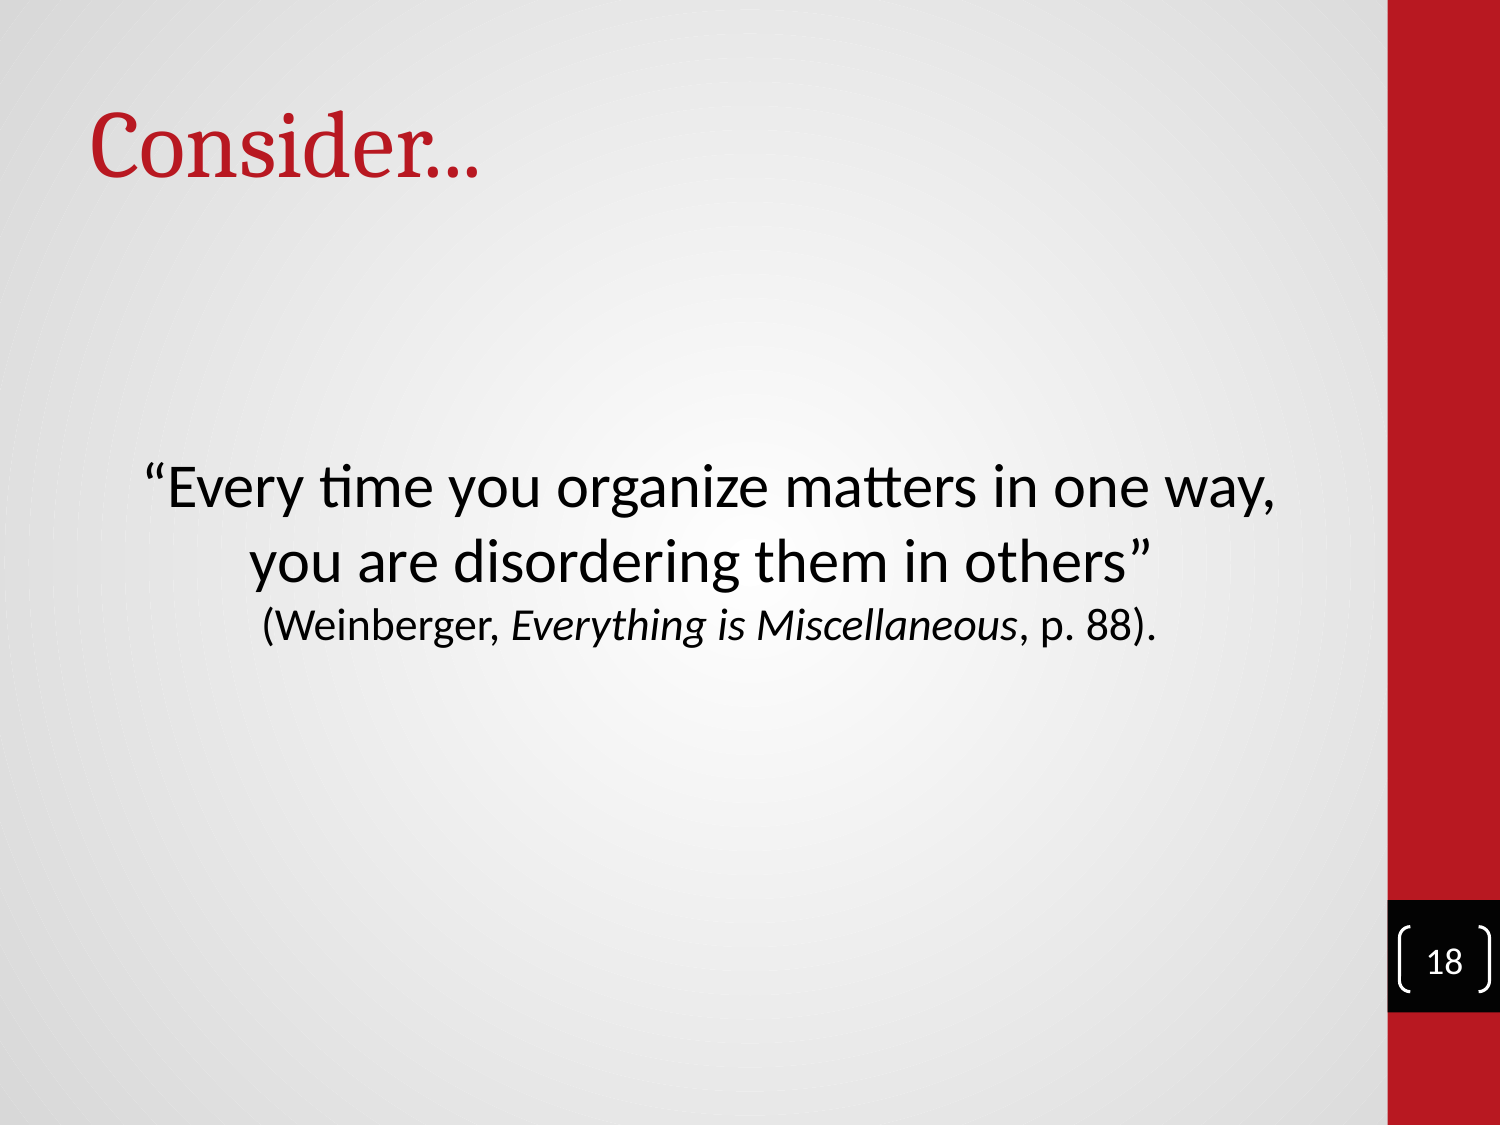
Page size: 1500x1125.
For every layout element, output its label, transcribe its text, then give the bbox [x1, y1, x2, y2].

title Consider... [75, 45, 1325, 233]
slide_number ‹#› [1397, 925, 1492, 994]
list “Every time you organize matters in one way, you are disordering them in others” (Weinberger, Everything is Miscellaneous, p. 88). [75, 262, 1325, 1050]
